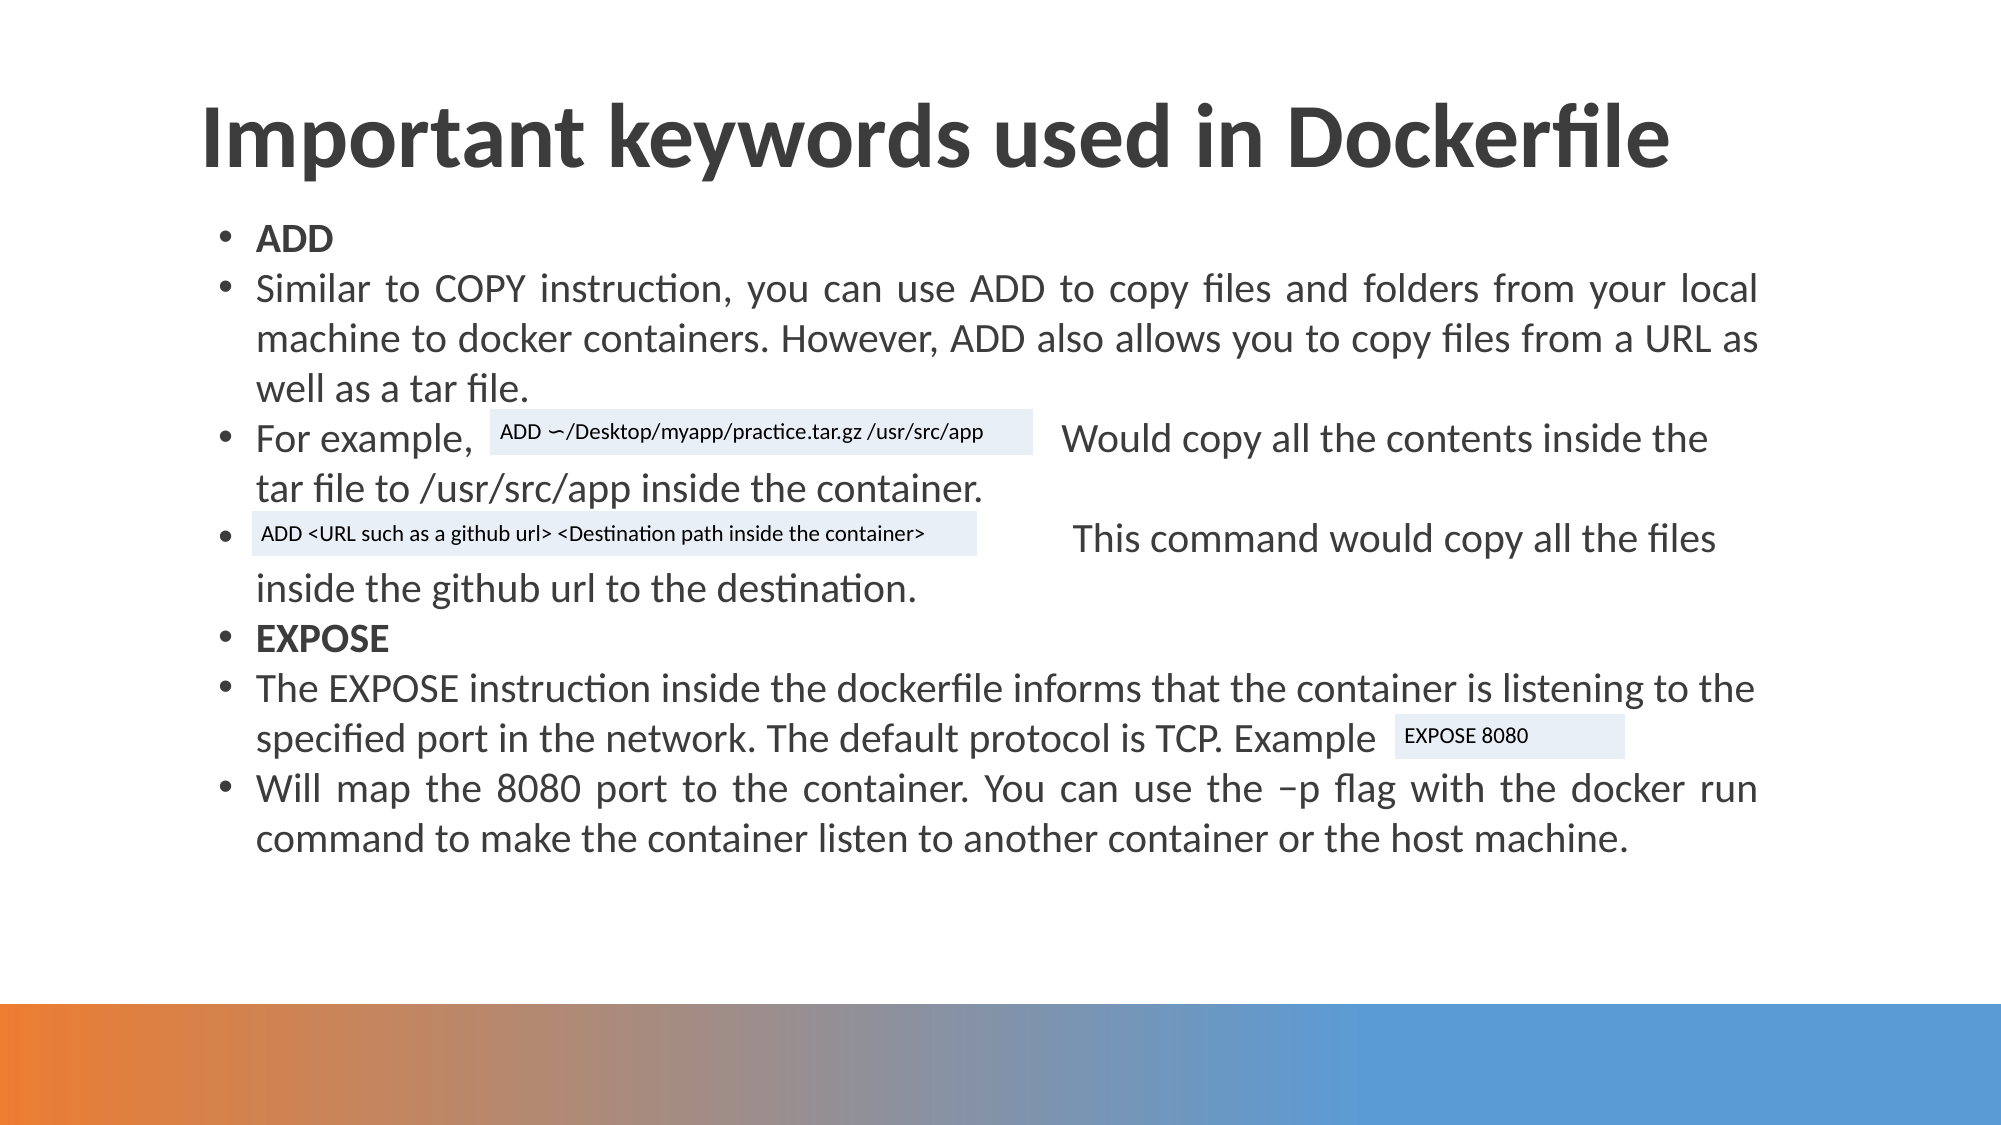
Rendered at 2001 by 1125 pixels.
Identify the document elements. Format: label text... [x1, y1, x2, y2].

table_header EXPOSE 8080 [1395, 714, 1625, 759]
table_header ADD <URL such as a github url> <Destination path inside the container> [252, 511, 977, 556]
text_box Important keywords used in Dockerfile [185, 80, 1731, 181]
list ADD Similar to COPY instruction, you can use ADD to copy files and folders from your local machine to docker containers. However, ADD also allows you to copy files from a URL as well as a tar file. For example, Would copy all the contents inside the tar file to /usr/src/app inside the container. This command would copy all the files inside the github url to the destination. EXPOSE The EXPOSE instruction inside the dockerfile informs that the container is listening to the specified port in the network. The default protocol is TCP. Example Will map the 8080 port to the container. You can use the −p flag with the docker run command to make the container listen to another container or the host machine. [203, 203, 1775, 922]
table_header ADD ∽/Desktop/myapp/practice.tar.gz /usr/src/app [490, 409, 1033, 455]
